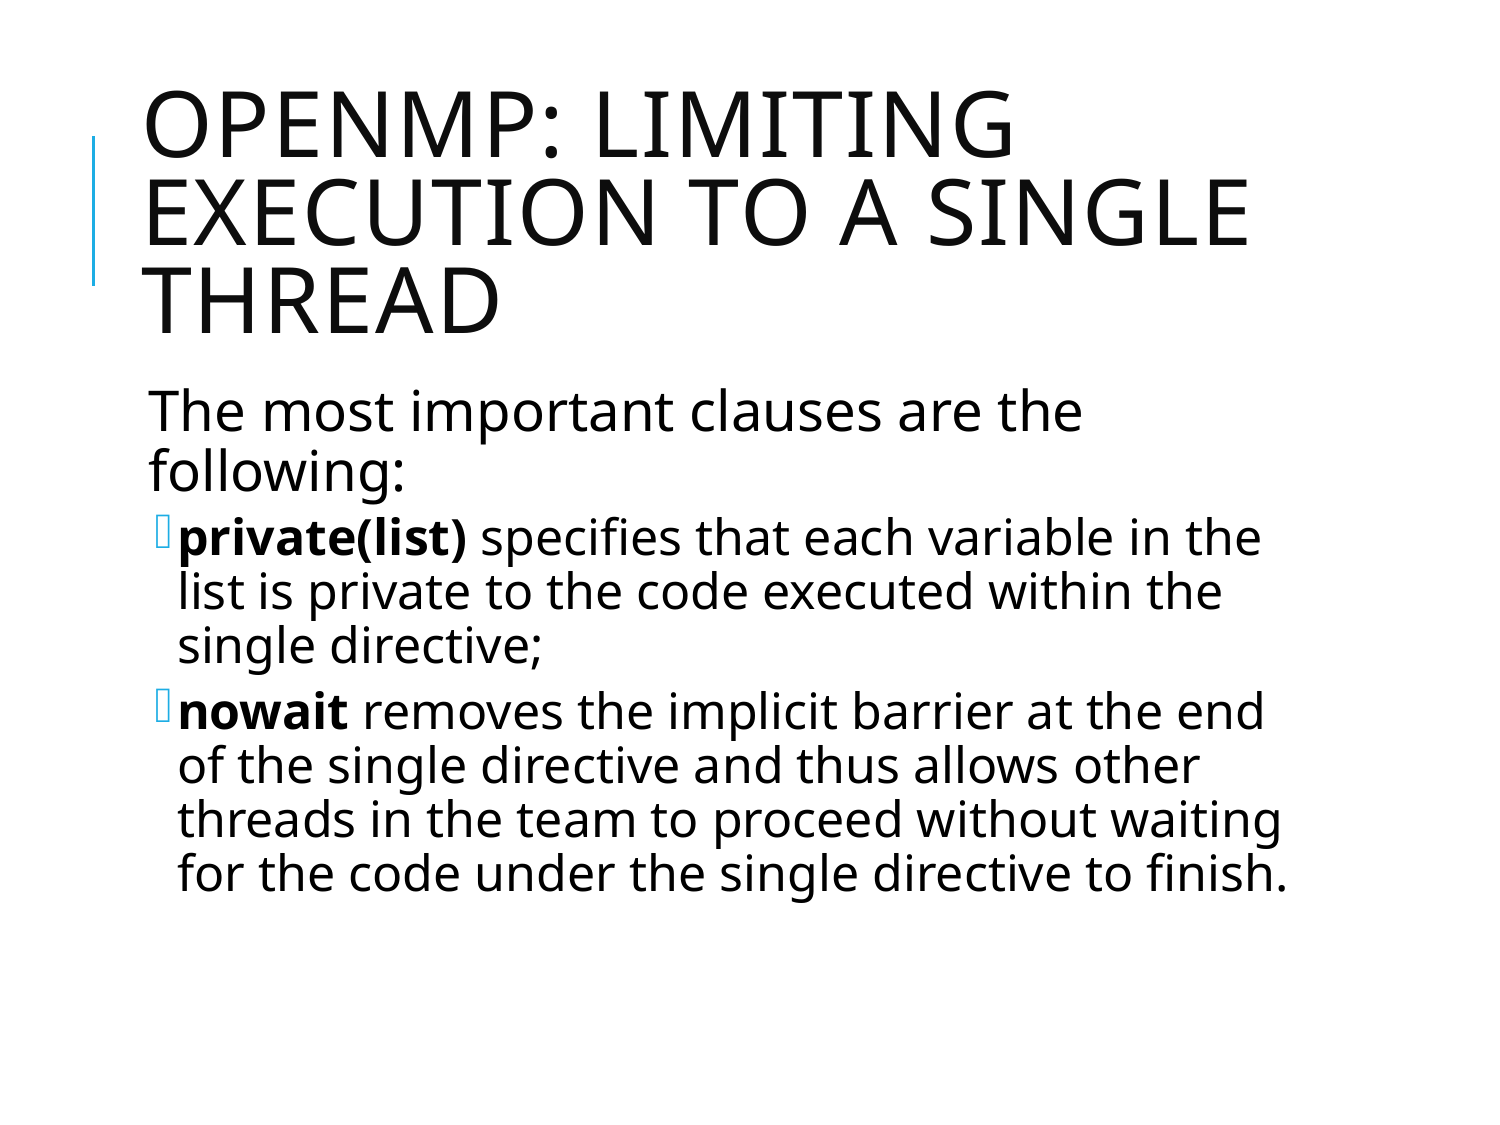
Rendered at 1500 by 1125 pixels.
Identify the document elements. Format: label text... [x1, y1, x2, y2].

list The most important clauses are the following: private(list) specifies that each variable in the list is private to the code executed within the single directive; nowait removes the implicit barrier at the end of the single directive and thus allows other threads in the team to proceed without waiting for the code under the single directive to finish. [126, 375, 1322, 1035]
title OpenMP: limiting execution to a single thread [126, 96, 1322, 342]
